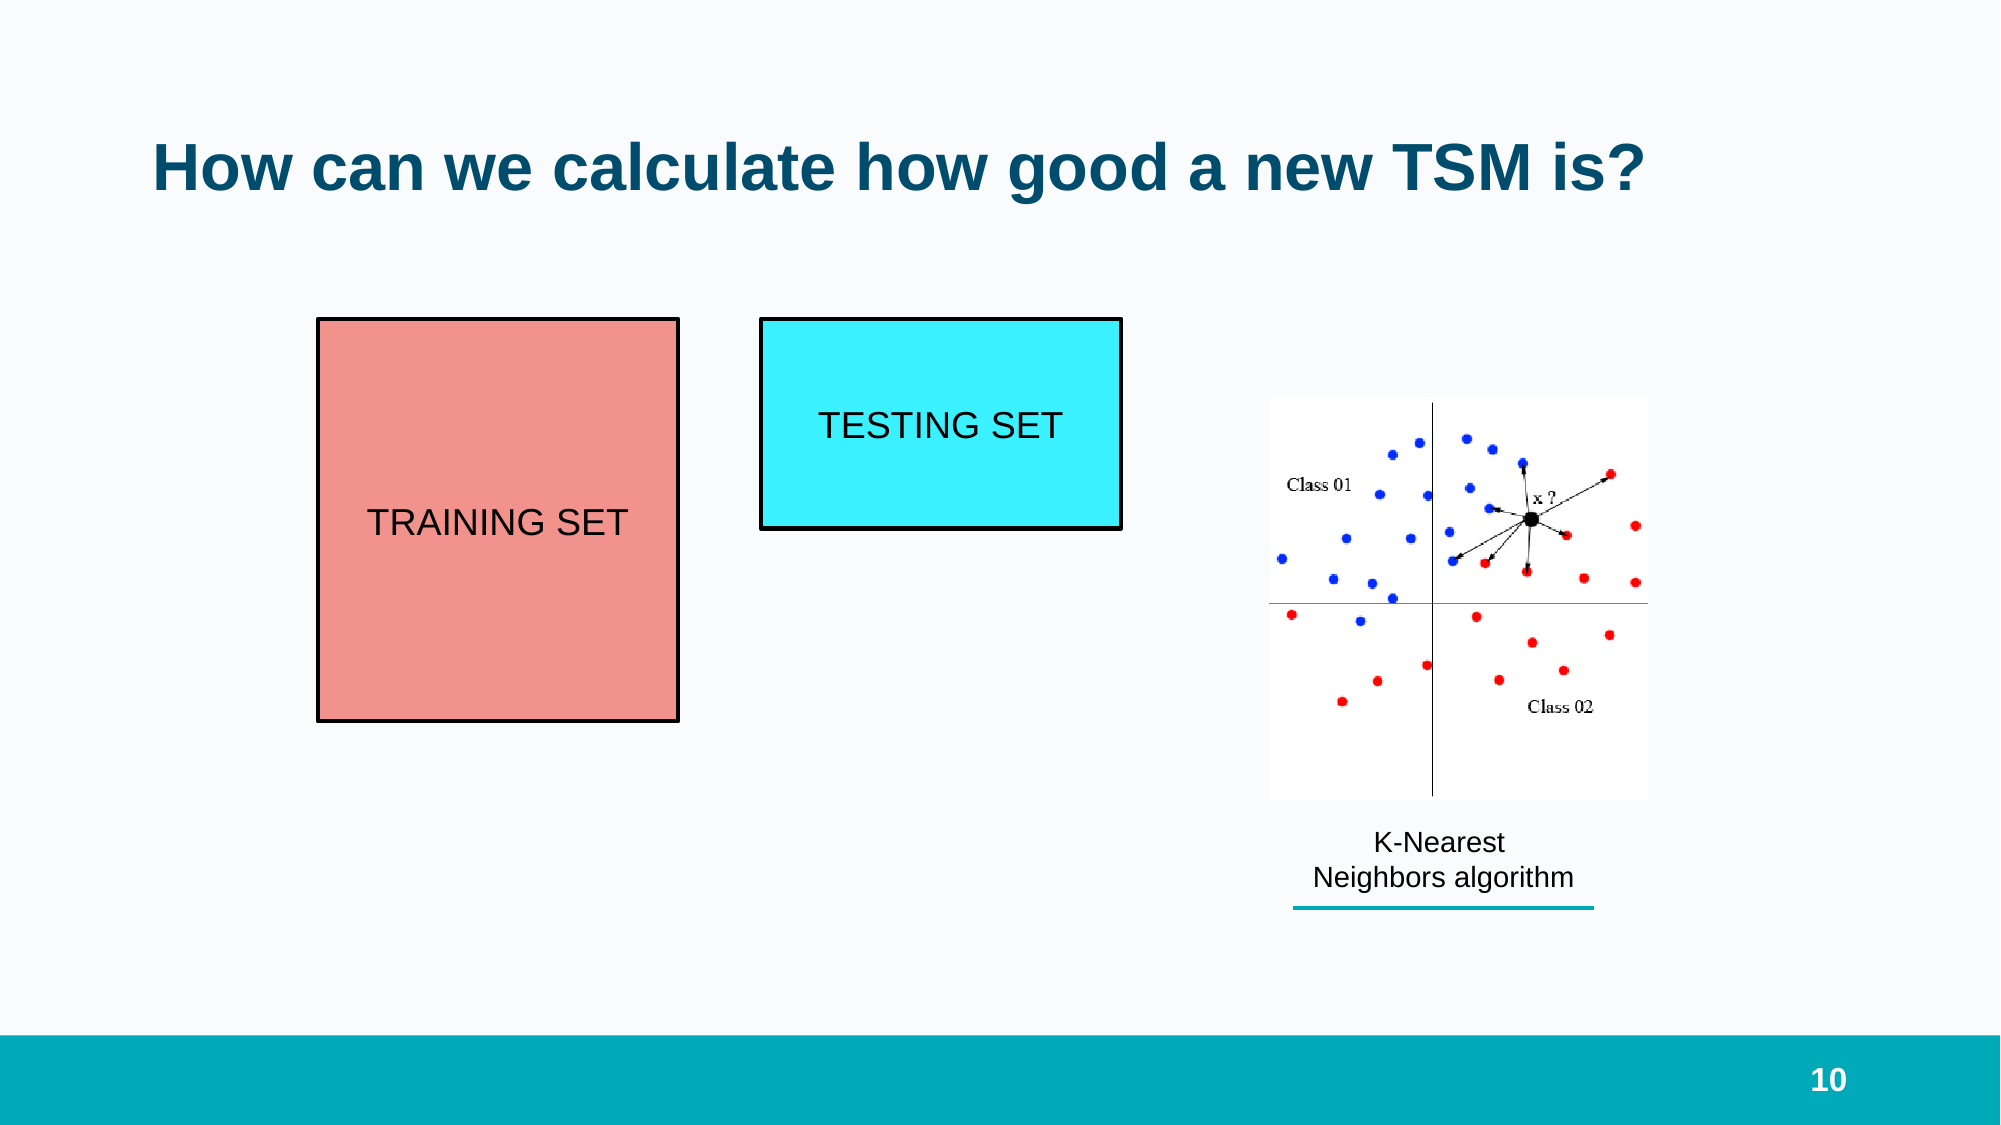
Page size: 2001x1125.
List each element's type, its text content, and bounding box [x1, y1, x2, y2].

slide_number 10 [1412, 1047, 1863, 1108]
title How can we calculate how good a new TSM is? [137, 59, 1863, 278]
text_box K-Nearest Neighbors algorithm [1263, 788, 1625, 928]
text_box TESTING SET [760, 319, 1122, 529]
text_box TRAINING SET [317, 319, 679, 722]
picture [1269, 397, 1648, 800]
